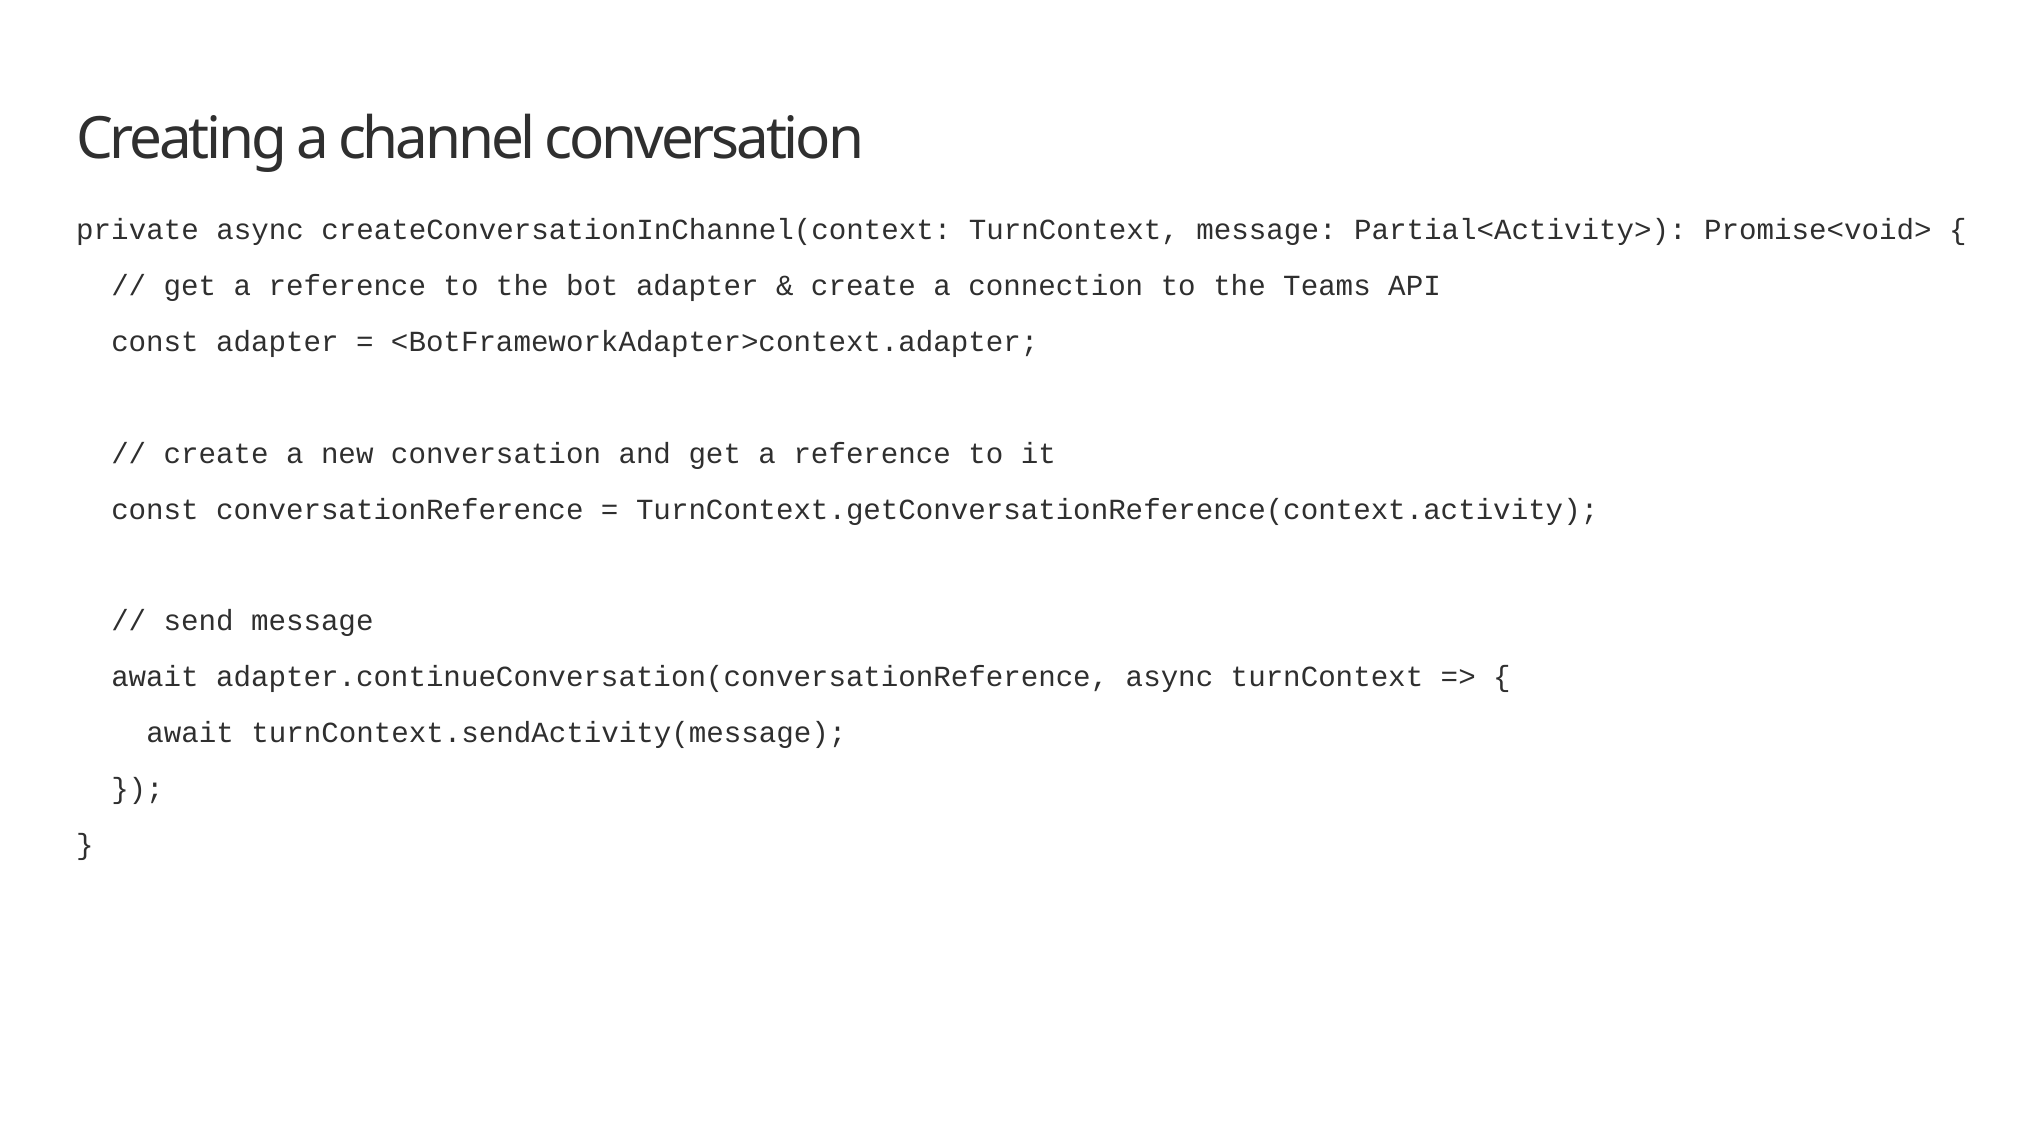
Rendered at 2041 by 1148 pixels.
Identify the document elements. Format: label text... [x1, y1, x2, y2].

title Creating a channel conversation [76, 103, 1969, 172]
list private async createConversationInChannel(context: TurnContext, message: Partial<Activity>): Promise<void> { // get a reference to the bot adapter & create a connection to the Teams API const adapter = <BotFrameworkAdapter>context.adapter; // create a new conversation and get a reference to it const conversationReference = TurnContext.getConversationReference(context.activity); // send message await adapter.continueConversation(conversationReference, async turnContext => { await turnContext.sendActivity(message); }); } [76, 195, 1969, 876]
